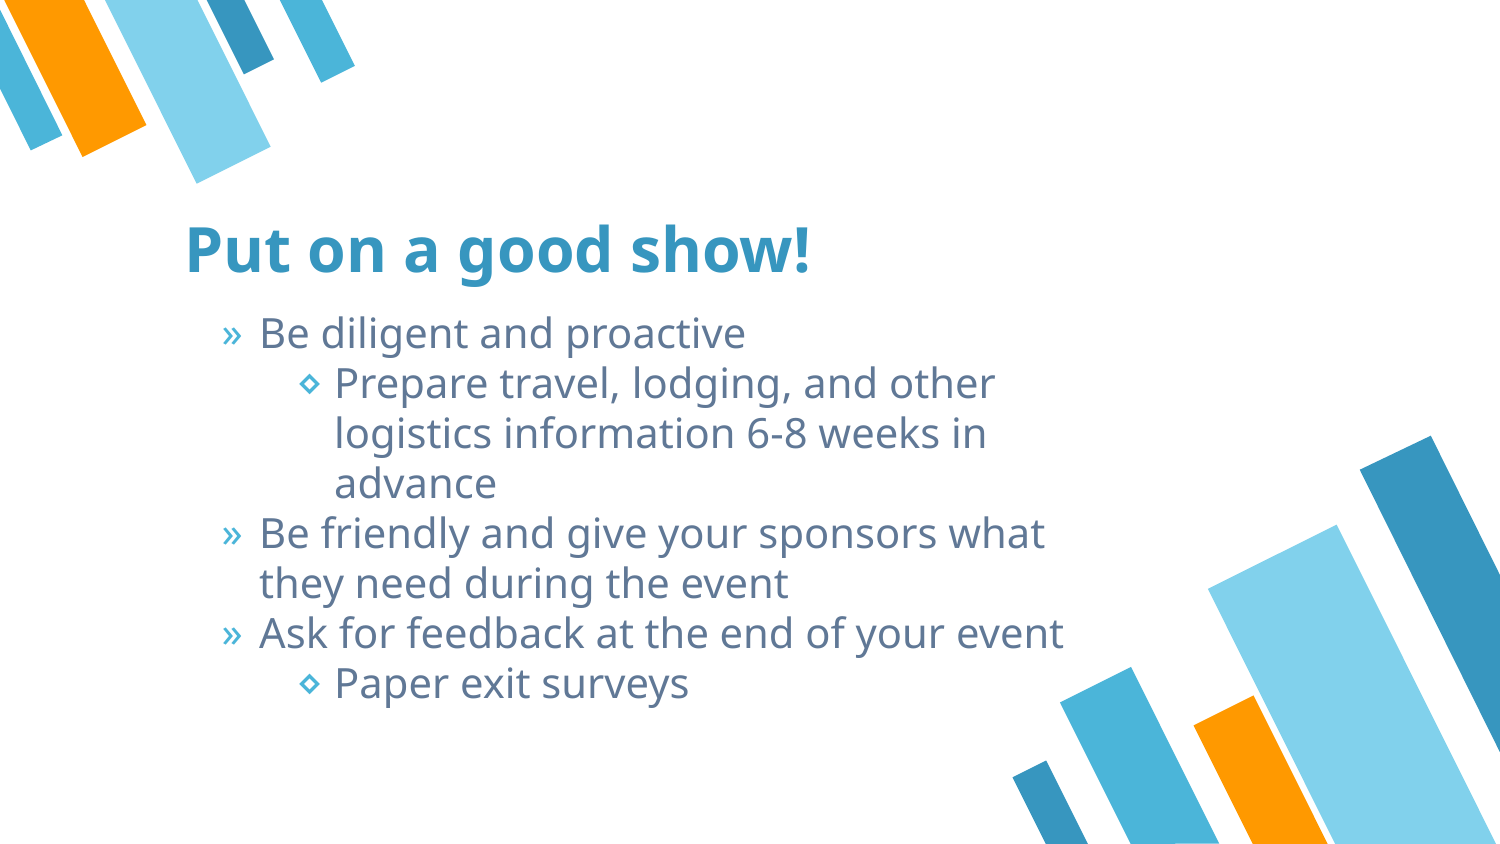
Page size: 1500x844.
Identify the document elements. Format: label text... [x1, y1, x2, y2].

title Put on a good show! [169, 188, 1115, 291]
list Be diligent and proactive Prepare travel, lodging, and other logistics information 6-8 weeks in advance Be friendly and give your sponsors what they need during the event Ask for feedback at the end of your event Paper exit surveys [169, 291, 1115, 706]
